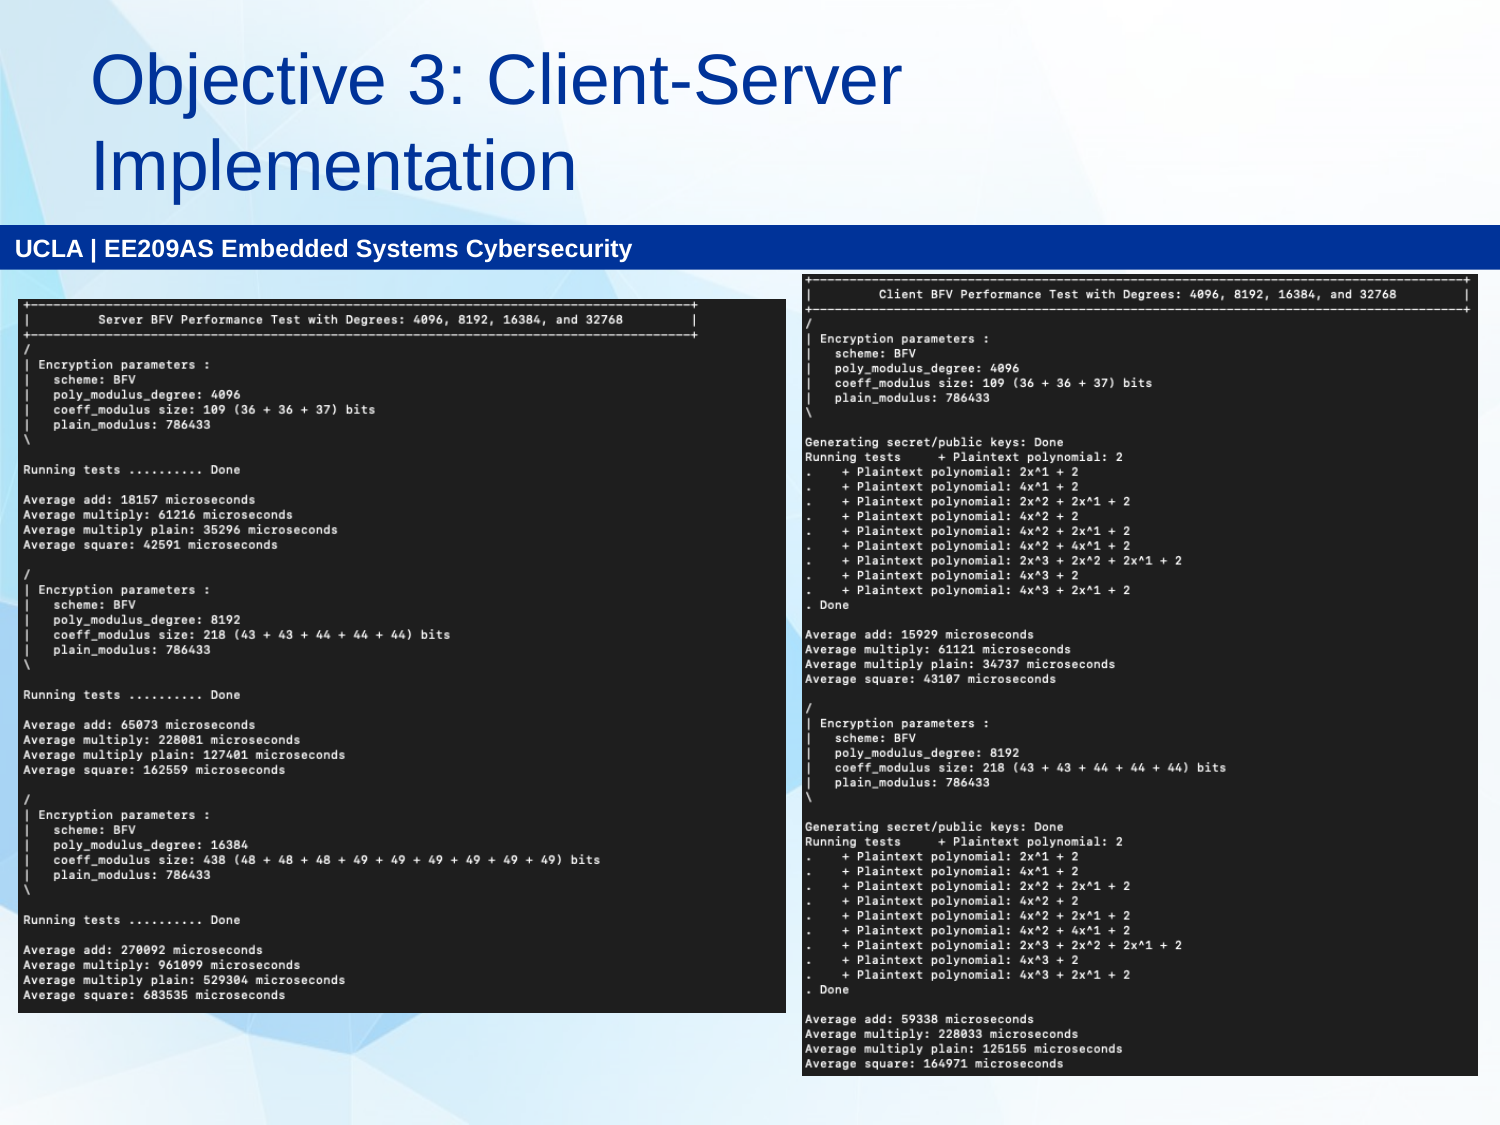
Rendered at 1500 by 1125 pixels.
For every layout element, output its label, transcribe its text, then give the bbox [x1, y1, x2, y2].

picture [17, 299, 786, 1013]
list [801, 274, 1478, 1076]
table_cell 1.103 [0, 270, 1500, 1125]
title Objective 3: Client-Server Implementation [75, 24, 1425, 213]
table_cell 1.103 [0, 0, 1500, 225]
